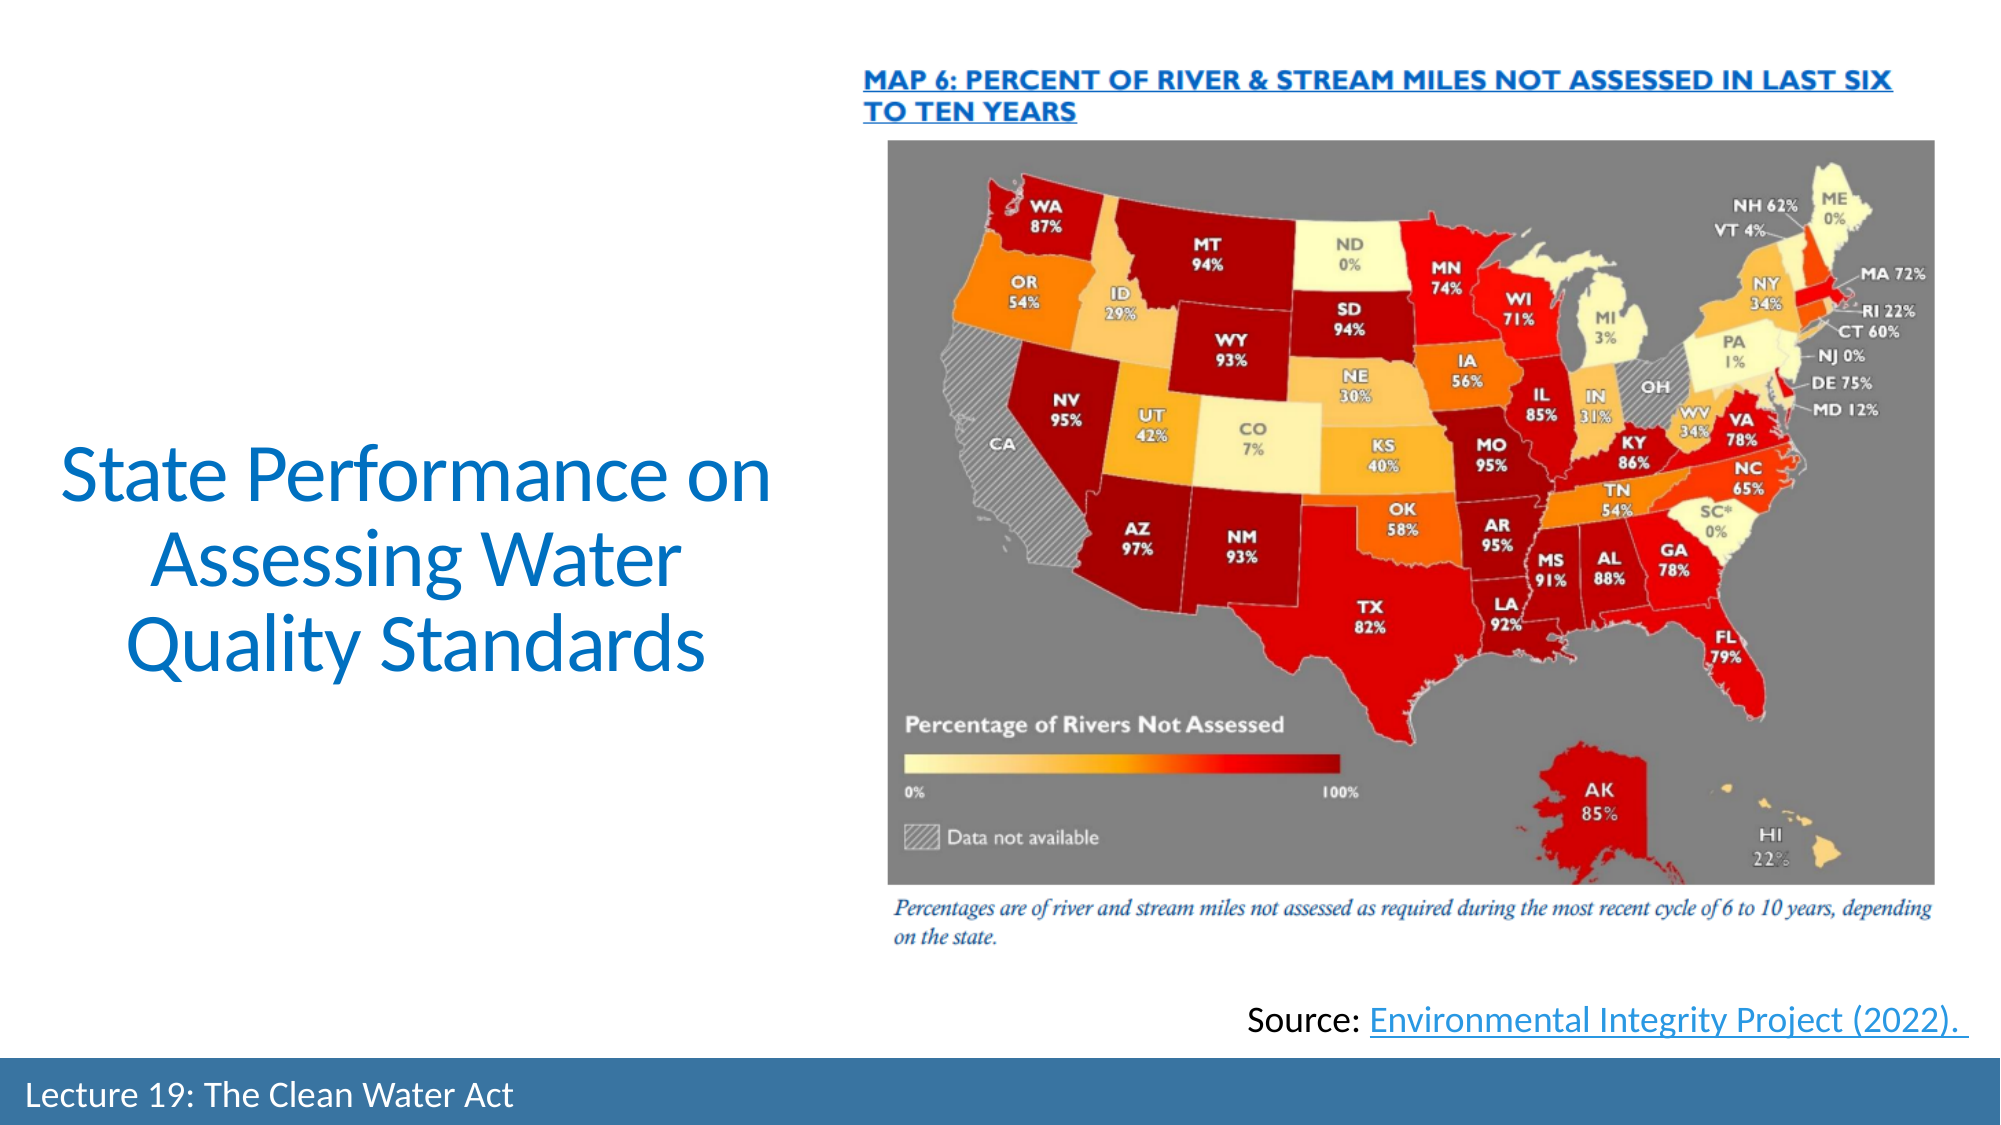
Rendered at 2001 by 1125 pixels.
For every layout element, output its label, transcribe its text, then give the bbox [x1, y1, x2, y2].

text_box Source: Environmental Integrity Project (2022). [1232, 987, 2000, 1048]
text_box State Performance on Assessing Water Quality Standards [28, 313, 806, 696]
picture [833, 58, 1972, 951]
